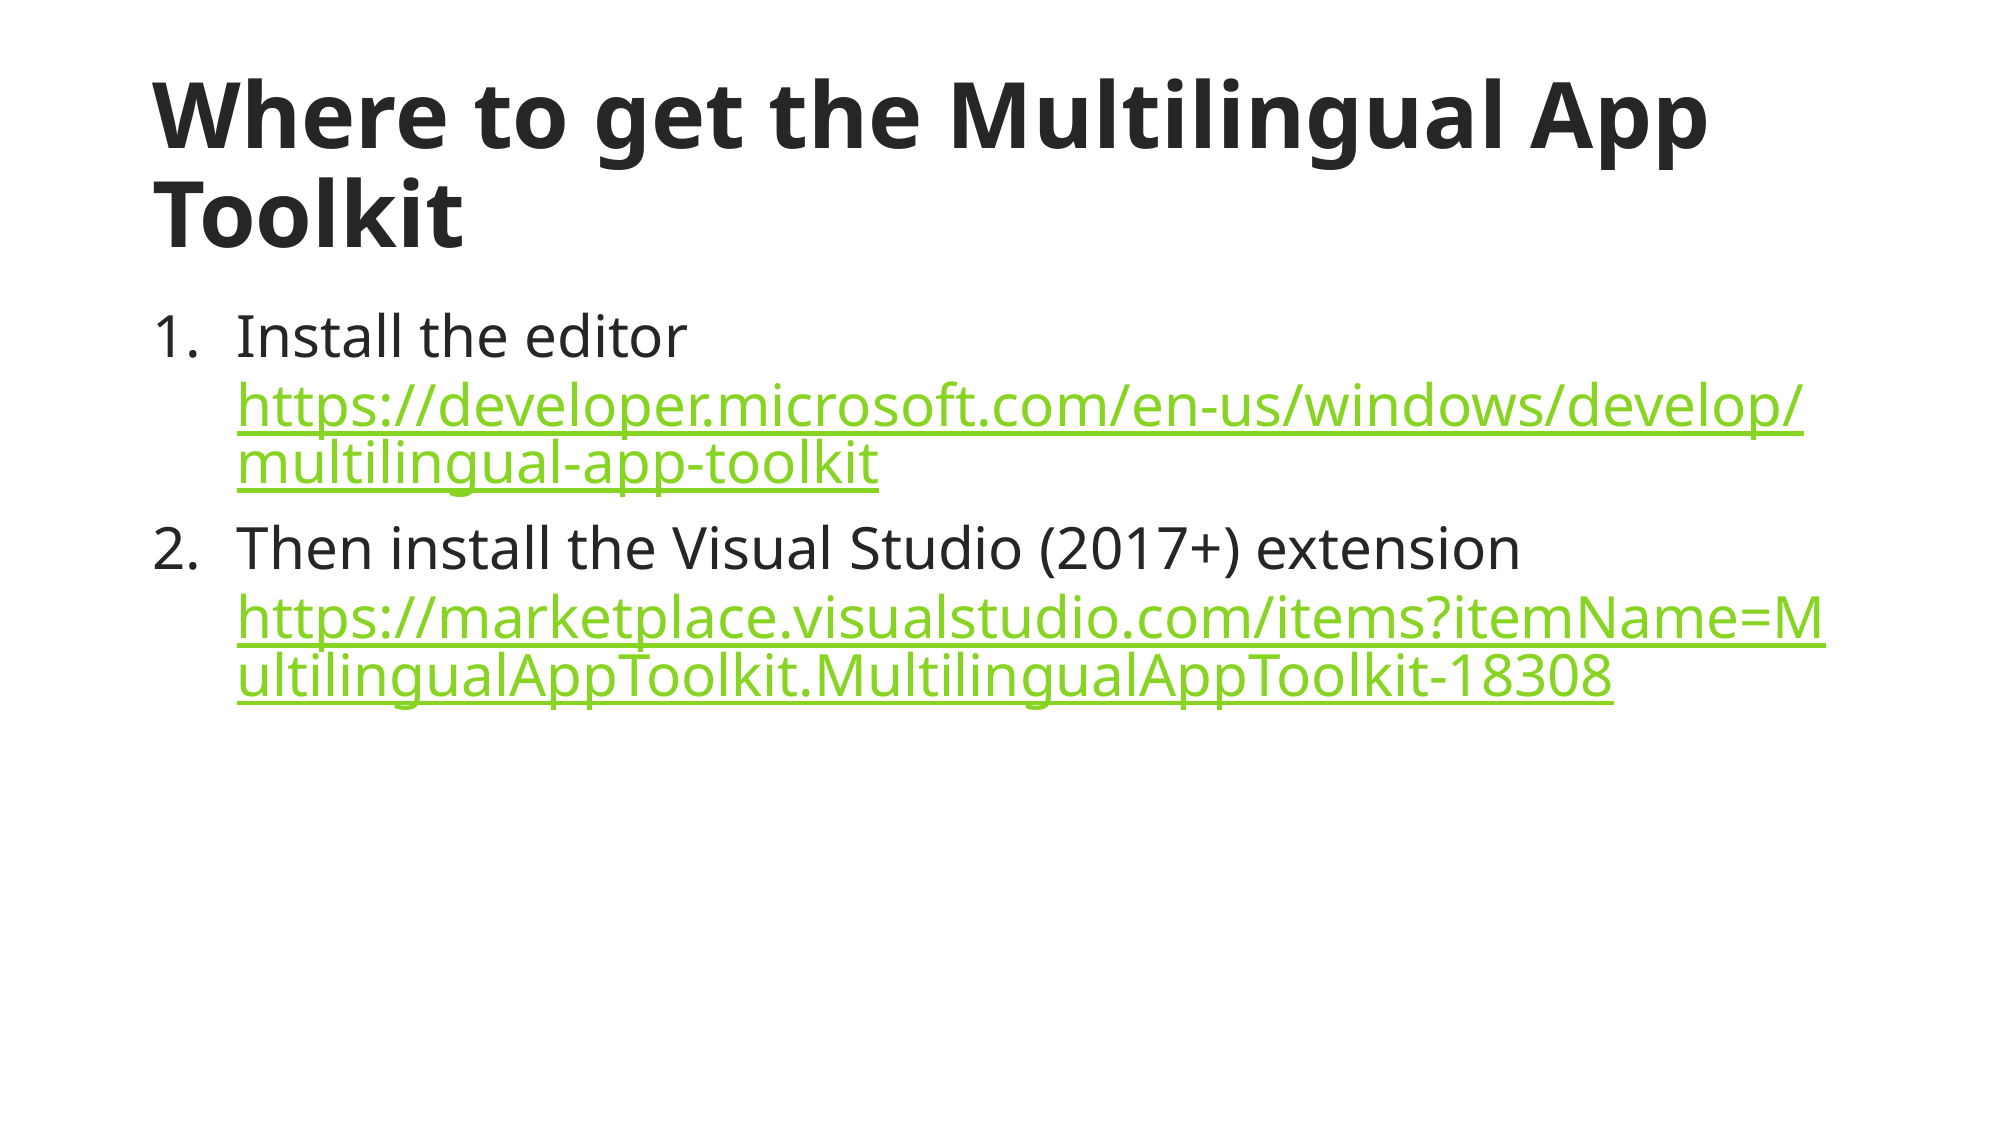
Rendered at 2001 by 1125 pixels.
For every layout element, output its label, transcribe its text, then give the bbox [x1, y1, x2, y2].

list Install the editor https://developer.microsoft.com/en-us/windows/develop/multilingual-app-toolkit Then install the Visual Studio (2017+) extension https://marketplace.visualstudio.com/items?itemName=MultilingualAppToolkit.MultilingualAppToolkit-18308 [137, 299, 1863, 1014]
title Where to get the Multilingual App Toolkit [137, 59, 1863, 278]
